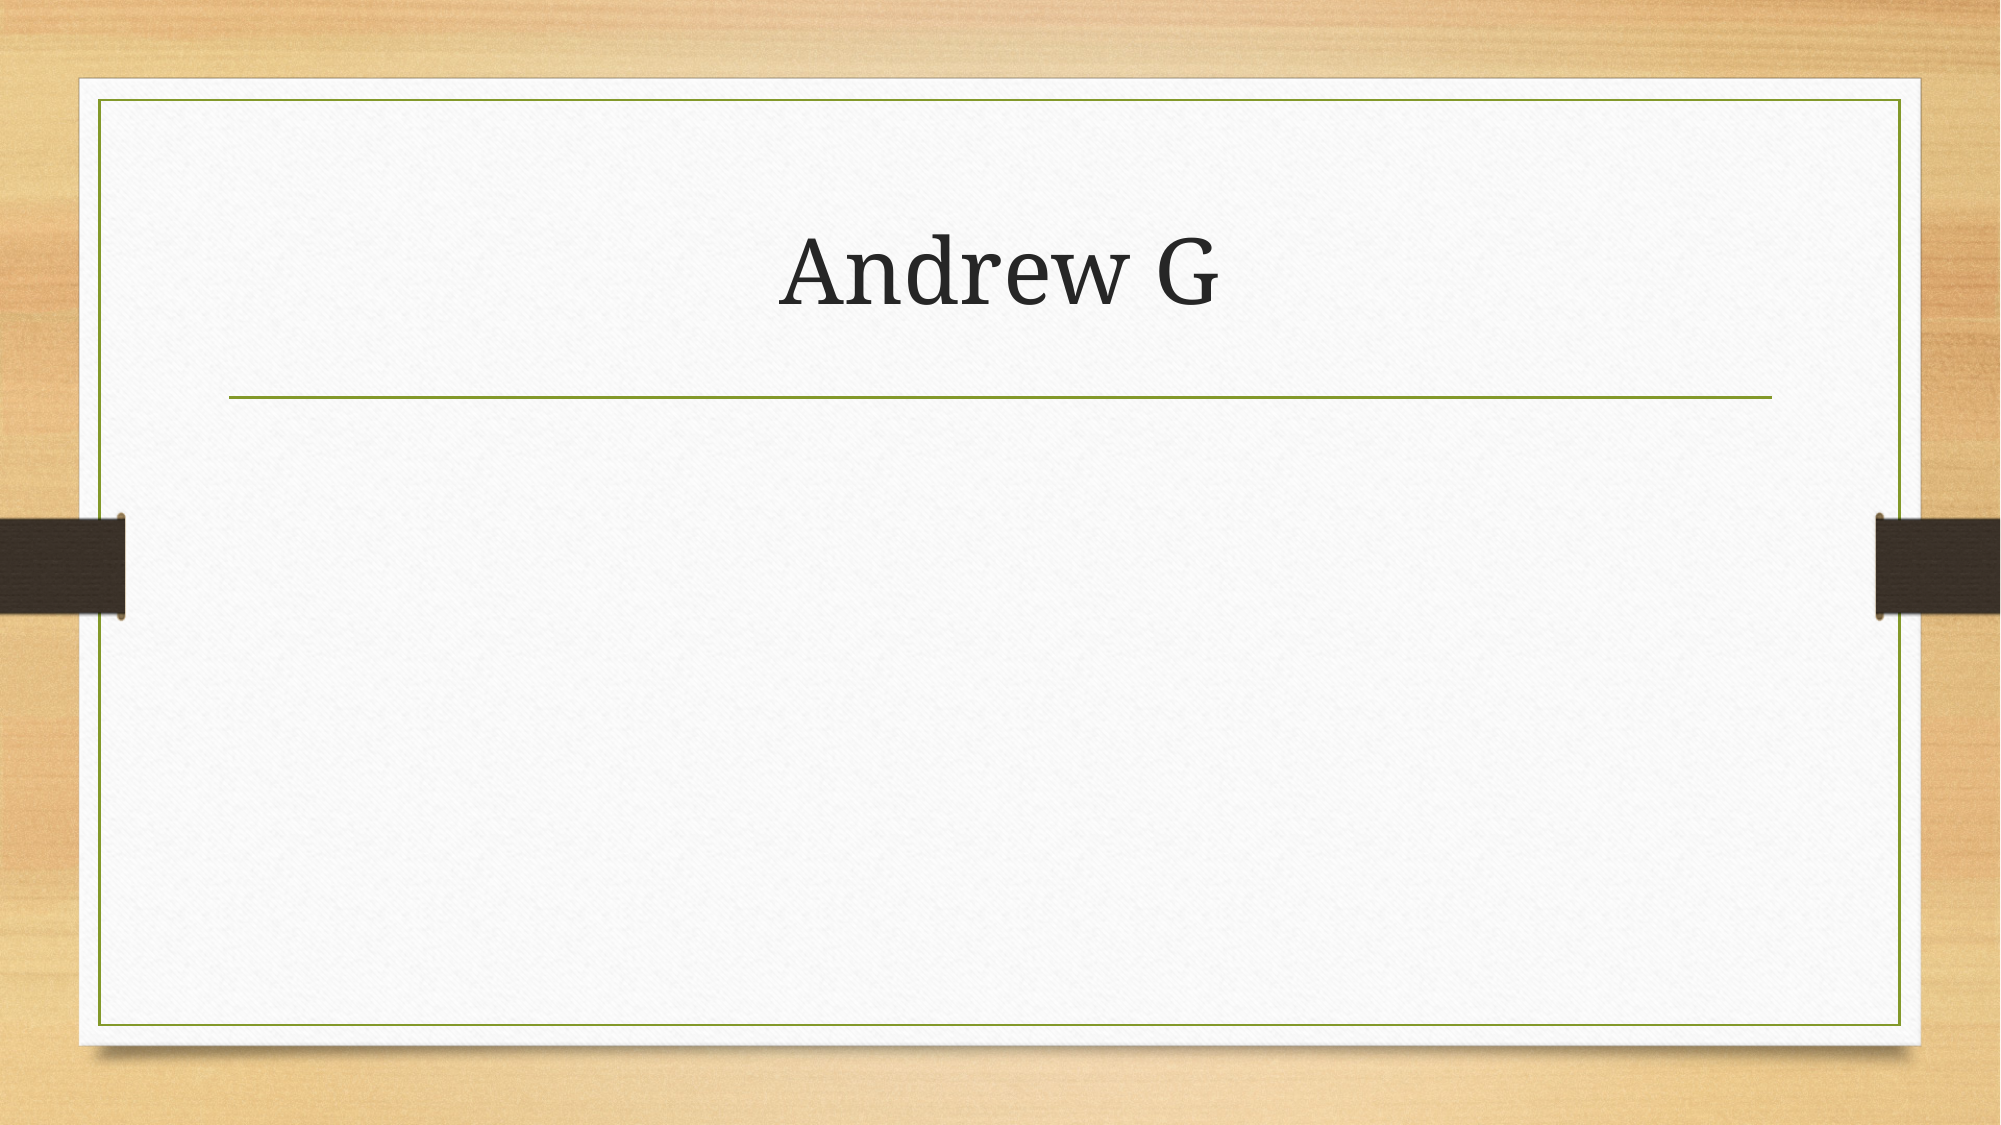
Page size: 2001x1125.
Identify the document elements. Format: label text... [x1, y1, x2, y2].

title Andrew G [212, 161, 1788, 375]
picture [0, 0, 2001, 1125]
